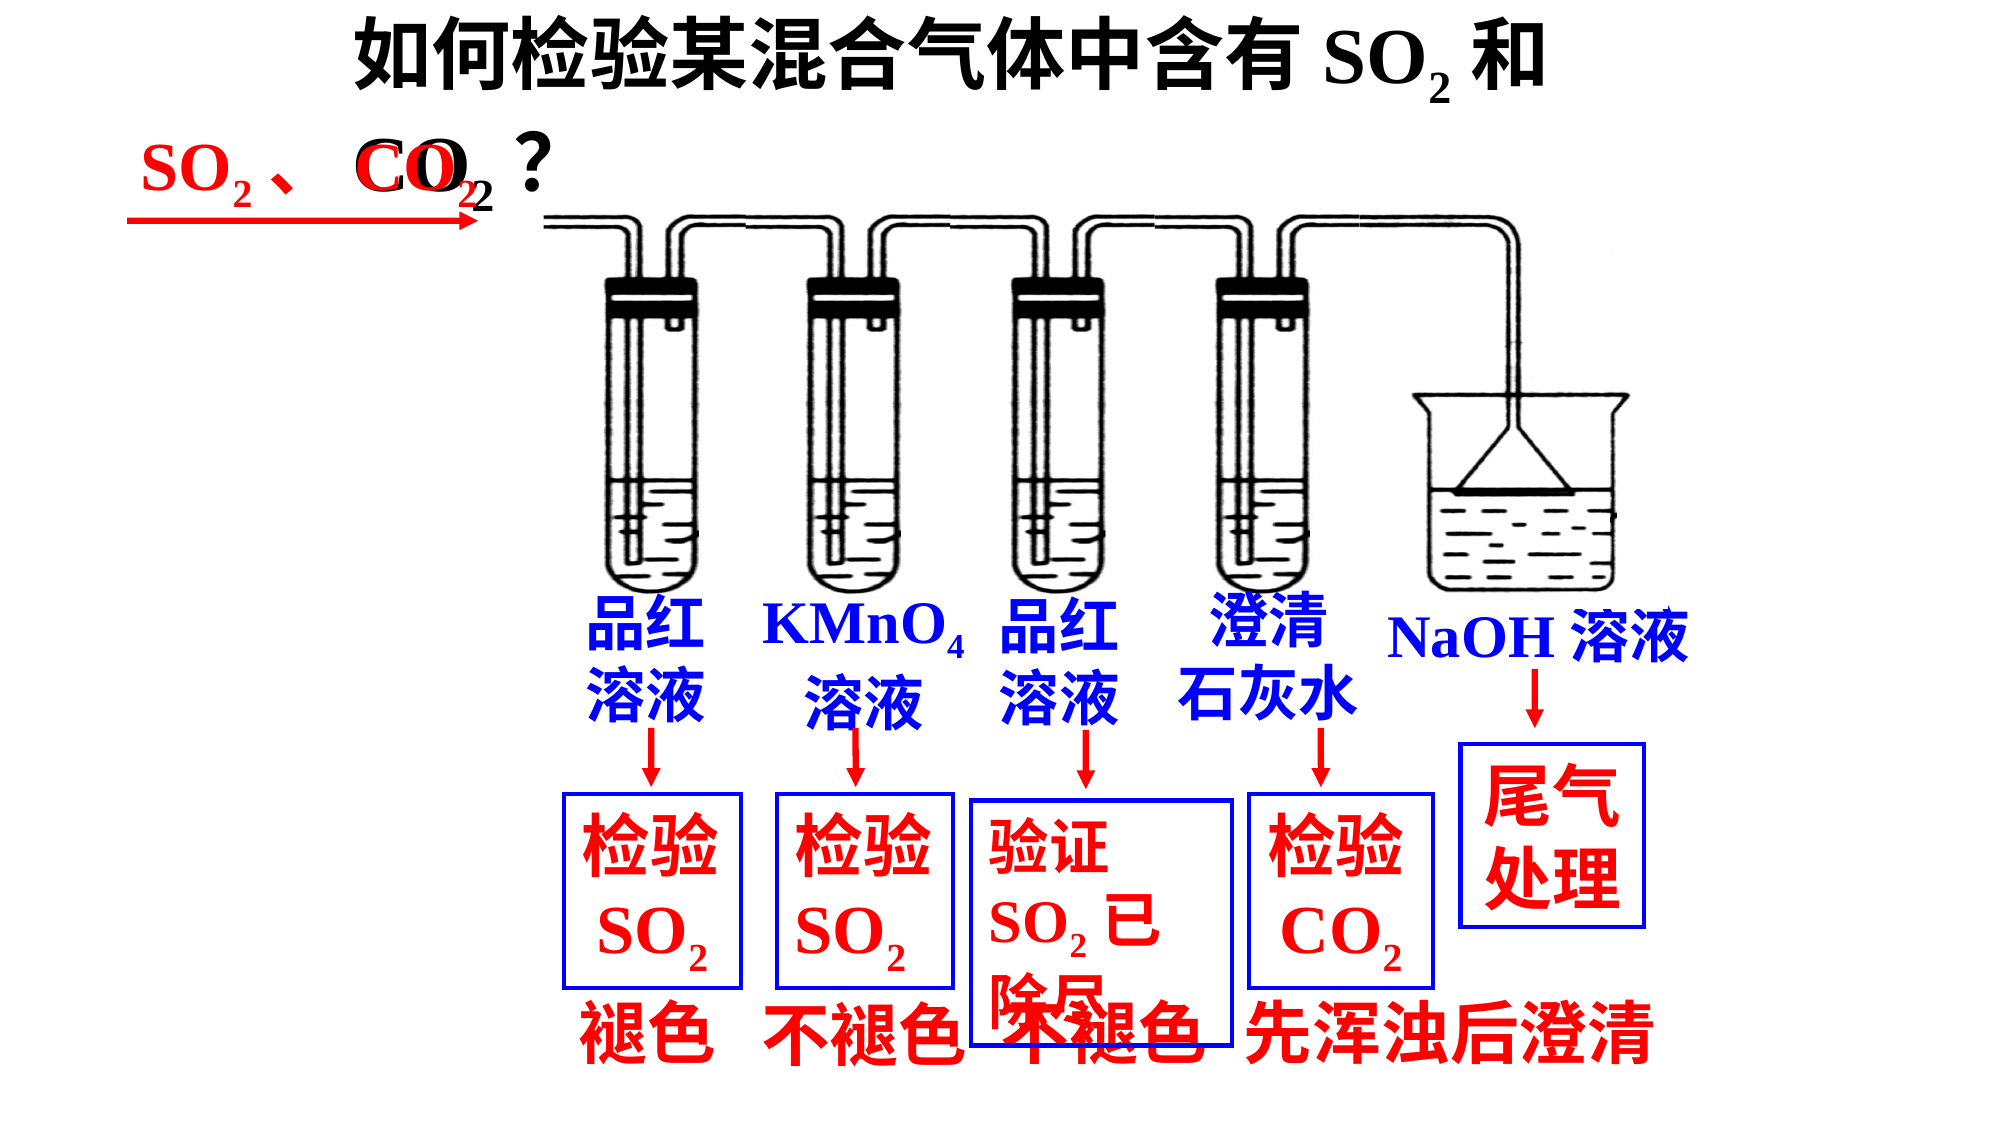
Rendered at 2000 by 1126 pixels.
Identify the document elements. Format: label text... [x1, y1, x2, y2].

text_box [983, 180, 1153, 743]
text_box [1079, 752, 1093, 790]
text_box 检验SO2 [776, 793, 953, 988]
text_box 褪色 [560, 980, 766, 1082]
text_box 如何检验某混合气体中含有SO2和CO2？ [334, 0, 1756, 230]
text_box 不褪色 [761, 1011, 968, 1074]
text_box [645, 749, 658, 788]
text_box 检验SO2 [563, 793, 741, 988]
text_box 先浑浊后澄清 [1244, 1008, 1733, 1071]
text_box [1154, 180, 1376, 737]
text_box 不褪色 [1000, 1046, 1208, 1071]
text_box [1381, 194, 1701, 679]
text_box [744, 180, 983, 738]
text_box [125, 114, 493, 221]
text_box [849, 745, 862, 788]
text_box [1528, 688, 1541, 729]
text_box 尾气处理 [1460, 744, 1645, 927]
text_box [1314, 746, 1328, 788]
text_box 验证SO2已除尽 [970, 800, 1233, 1046]
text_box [543, 180, 743, 740]
text_box 检验CO2 [1249, 793, 1433, 988]
